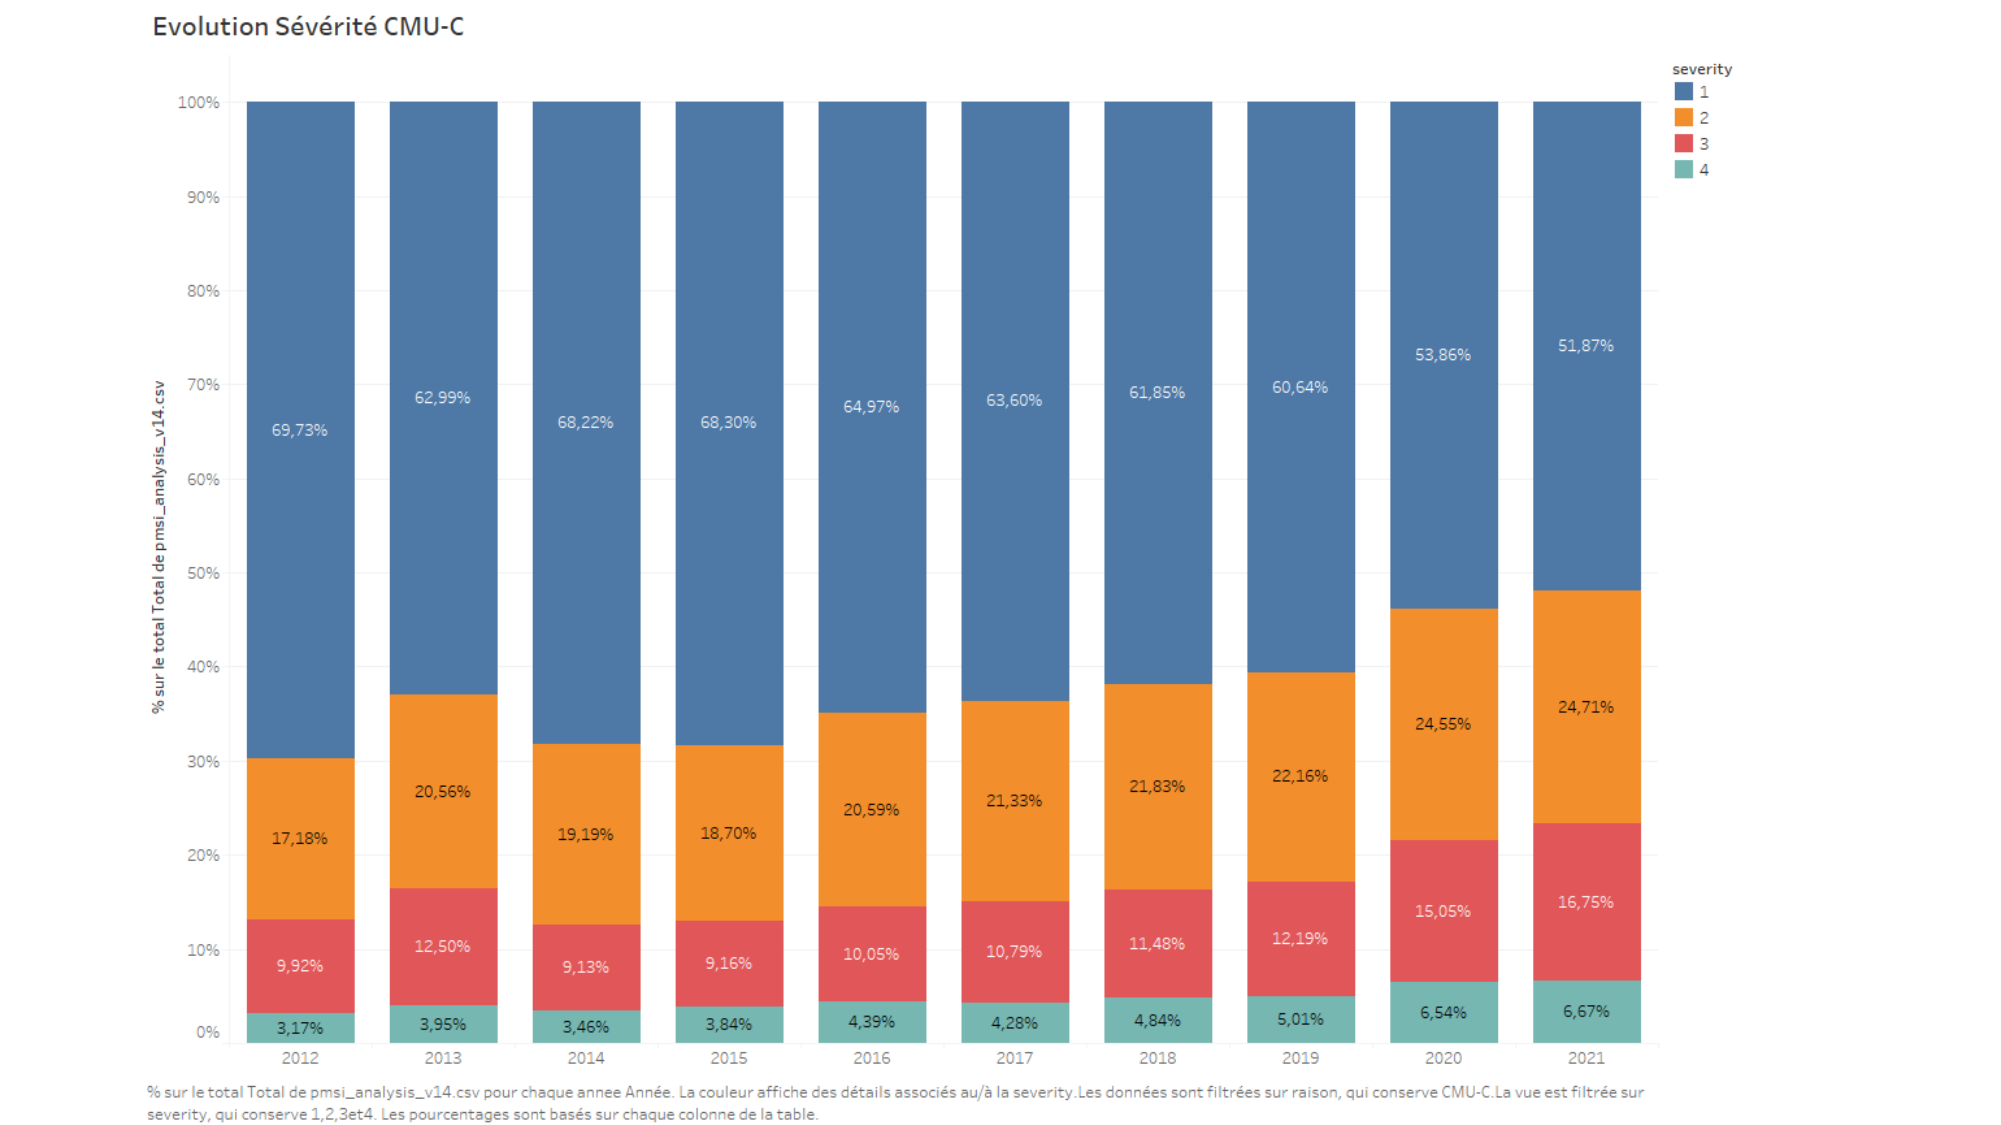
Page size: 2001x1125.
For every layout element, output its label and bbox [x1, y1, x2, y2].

picture [147, 0, 1853, 1125]
